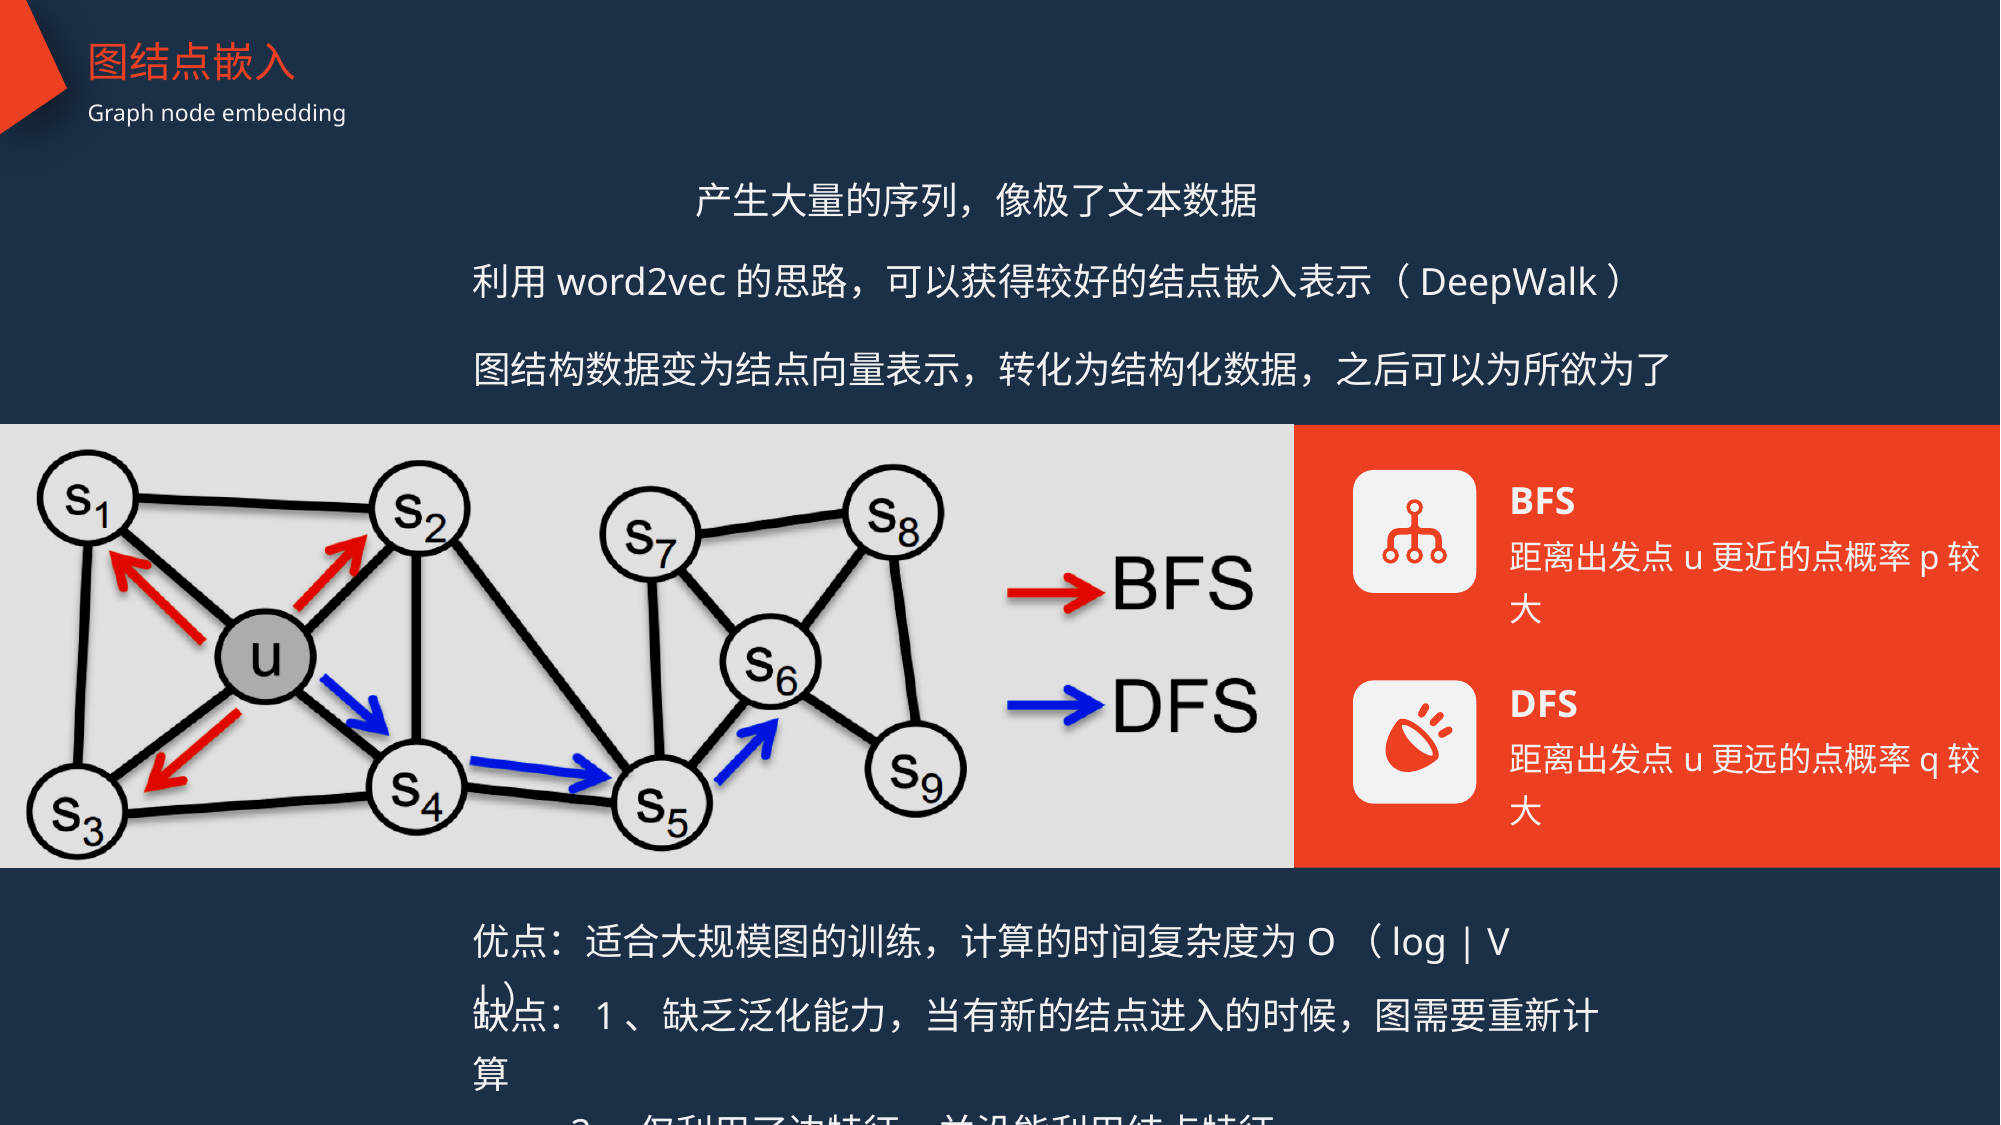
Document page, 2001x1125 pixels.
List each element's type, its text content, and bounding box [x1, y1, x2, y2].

text_box [1382, 499, 1447, 564]
text_box [1429, 711, 1444, 727]
picture [0, 424, 1294, 868]
text_box DFS [1494, 672, 1675, 719]
text_box BFS [1494, 469, 1675, 516]
text_box 优点：适合大规模图的训练，计算的时间复杂度为O（log | V |） [458, 896, 1593, 971]
text_box 距离出发点u更远的点概率q较大 [1494, 719, 2000, 838]
text_box Graph node embedding [72, 83, 532, 134]
text_box 图结构数据变为结点向量表示，转化为结构化数据，之后可以为所欲为了 [458, 325, 1858, 399]
text_box [1243, 424, 2000, 869]
text_box 缺点：1、缺乏泛化能力，当有新的结点进入的时候，图需要重新计算 2、仅利用了边特征，并没能利用结点特征 [458, 971, 1642, 1125]
text_box [1418, 703, 1430, 718]
text_box [1353, 469, 1477, 593]
text_box [1353, 680, 1477, 804]
text_box [1385, 718, 1439, 772]
text_box [1438, 726, 1453, 738]
text_box 图结点嵌入 [72, 28, 311, 83]
text_box 产生大量的序列，像极了文本数据 [680, 156, 1420, 230]
text_box [0, 0, 68, 135]
text_box 利用word2vec的思路，可以获得较好的结点嵌入表示（DeepWalk） [458, 236, 1768, 311]
text_box 距离出发点u更近的点概率p较大 [1494, 516, 2000, 636]
